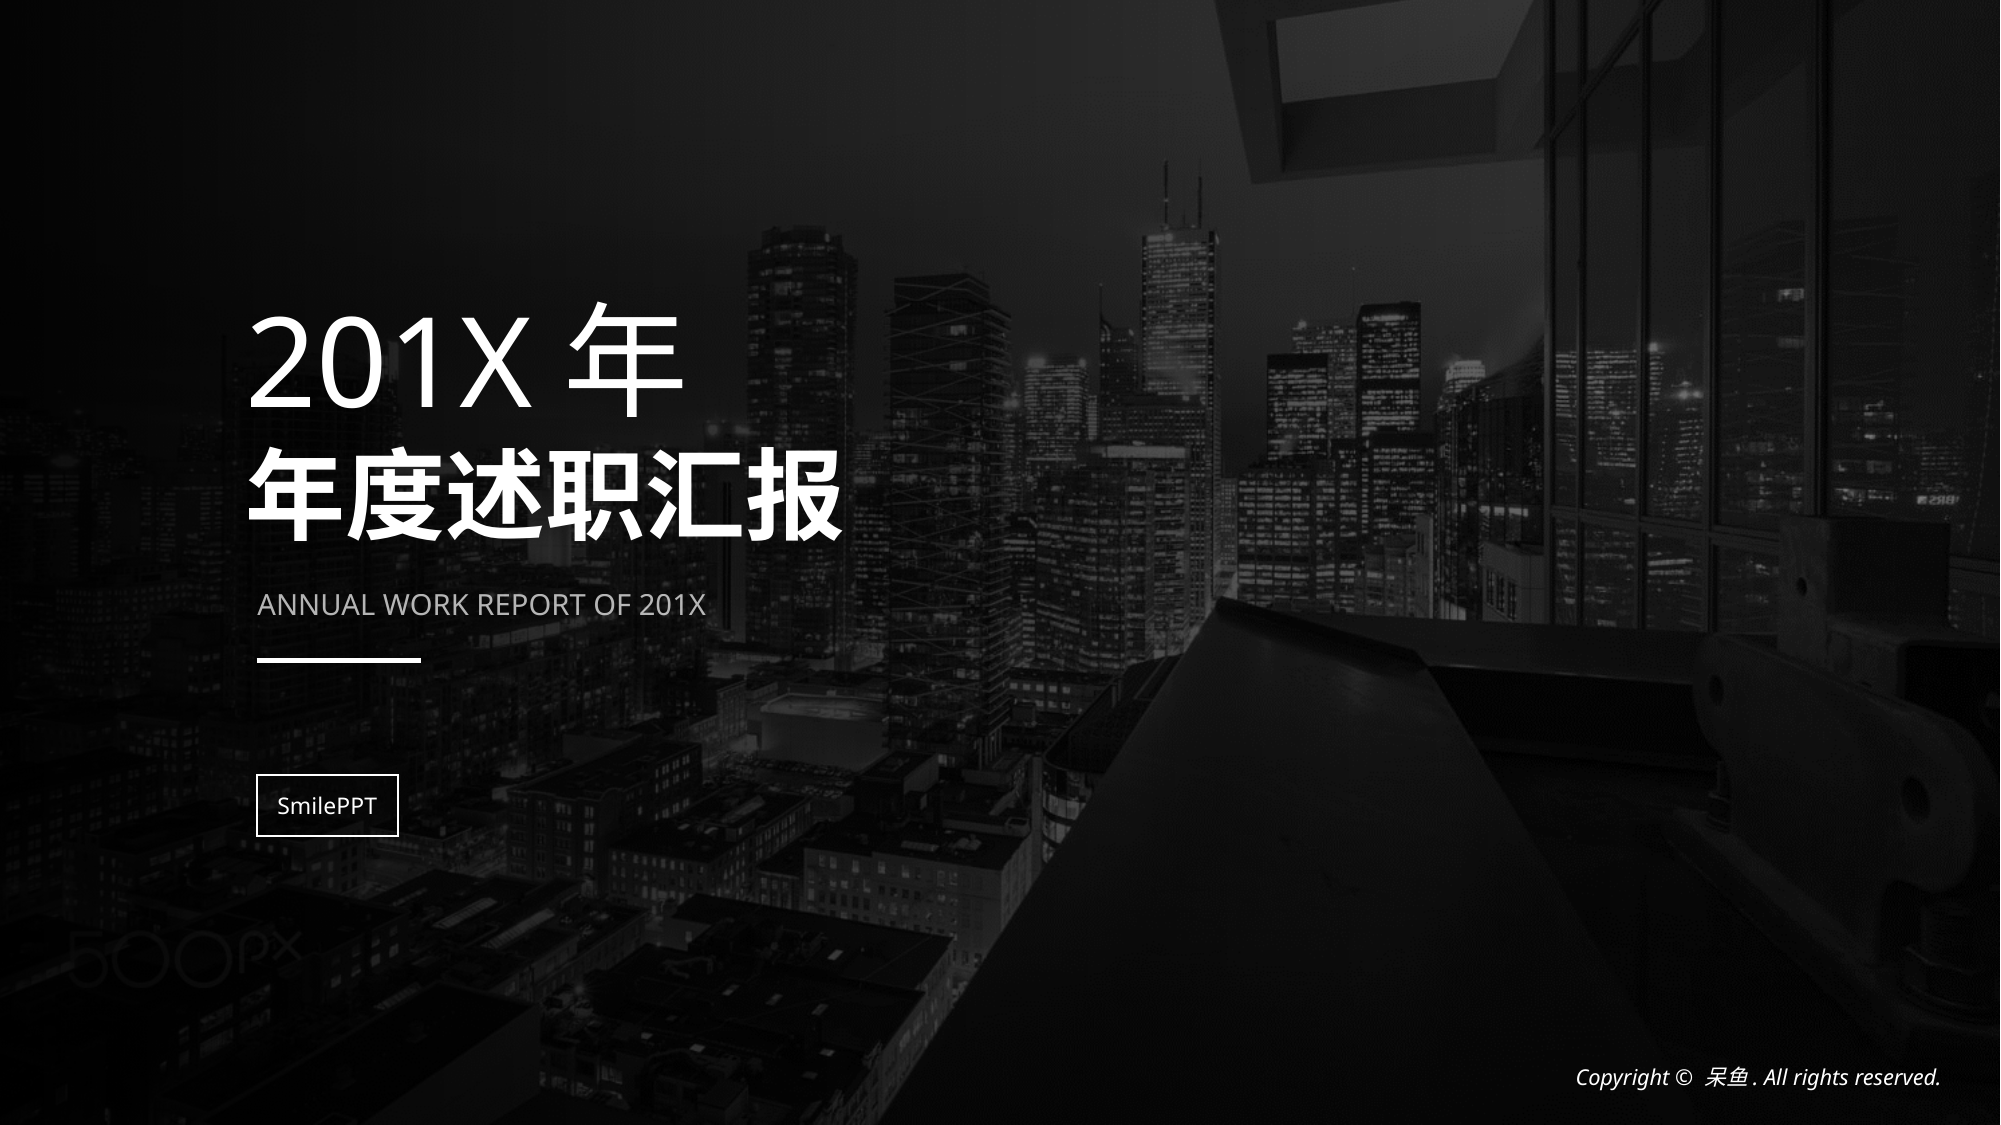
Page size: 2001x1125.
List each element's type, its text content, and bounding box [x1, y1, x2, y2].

text_box SmilePPT [256, 774, 399, 837]
text_box Copyright © 呆鱼. All rights reserved. [1560, 1055, 1957, 1097]
text_box ANNUAL WORK REPORT OF 201X [242, 568, 829, 629]
picture [653, 0, 2000, 1125]
text_box 201X年 年度述职汇报 [230, 275, 924, 561]
